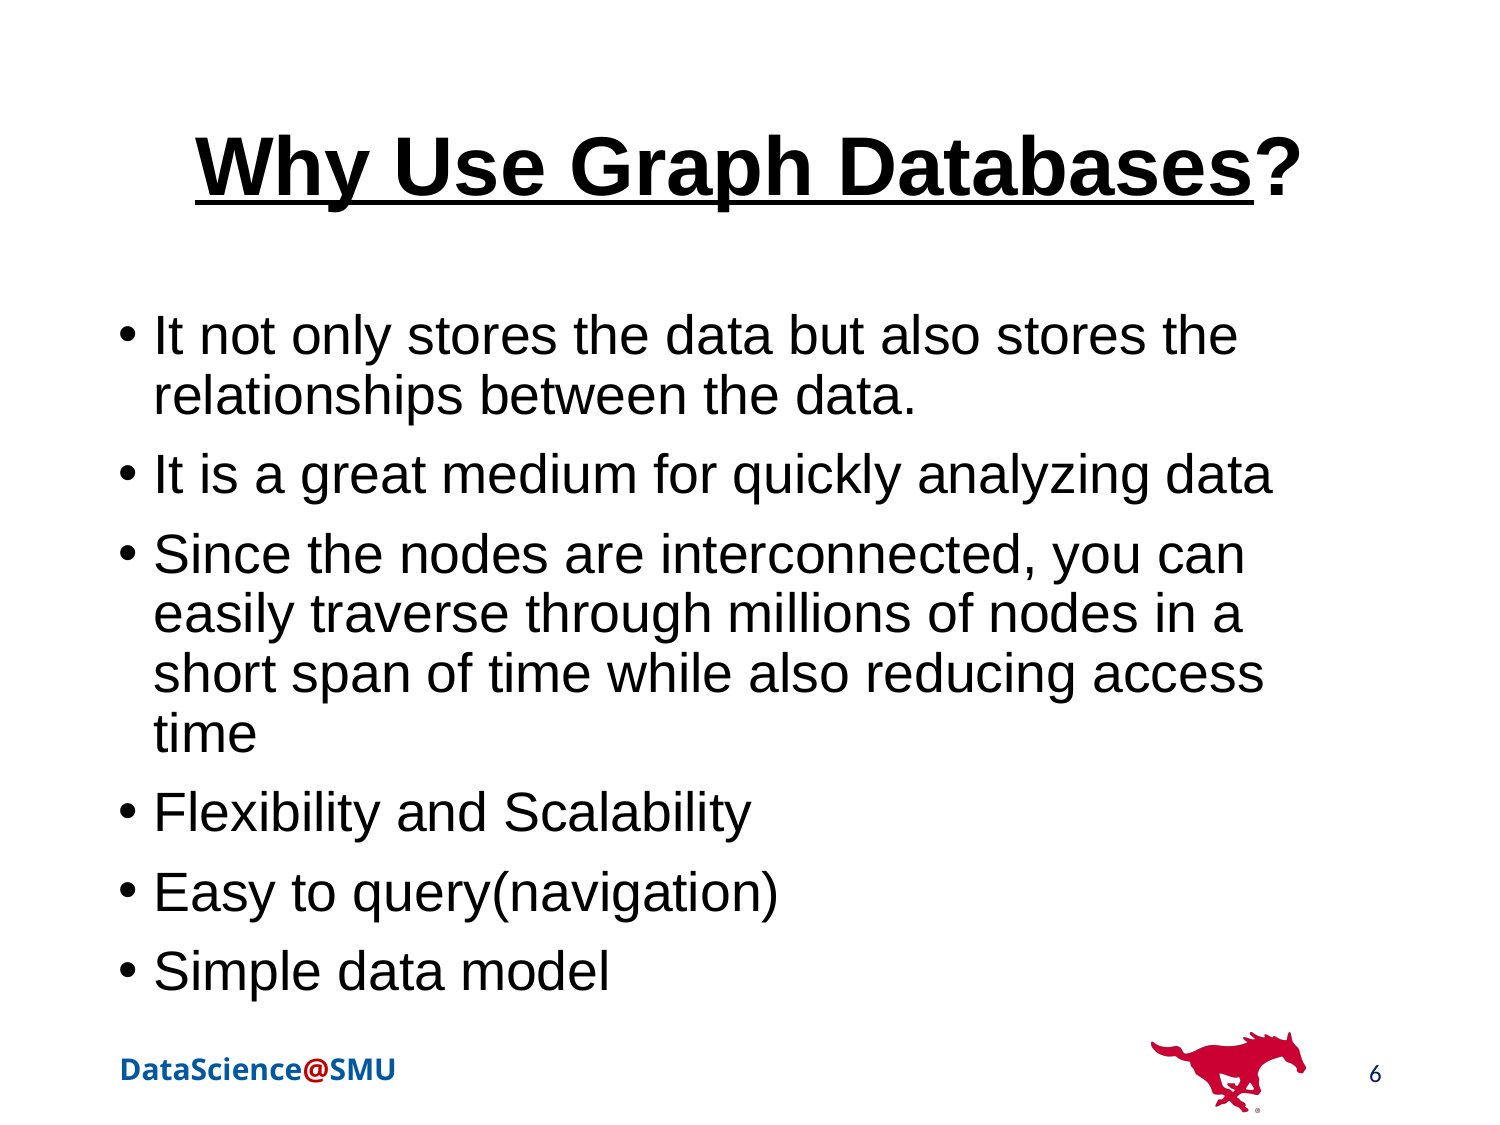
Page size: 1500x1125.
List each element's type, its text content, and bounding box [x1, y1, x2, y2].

picture [1151, 1103, 1306, 1113]
title Why Use Graph Databases? [103, 59, 1397, 278]
slide_number 6 [1059, 1042, 1397, 1103]
list It not only stores the data but also stores the relationships between the data. It is a great medium for quickly analyzing data Since the nodes are interconnected, you can easily traverse through millions of nodes in a short span of time while also reducing access time Flexibility and Scalability Easy to query(navigation) Simple data model [103, 299, 1397, 1014]
picture [1151, 1032, 1306, 1042]
